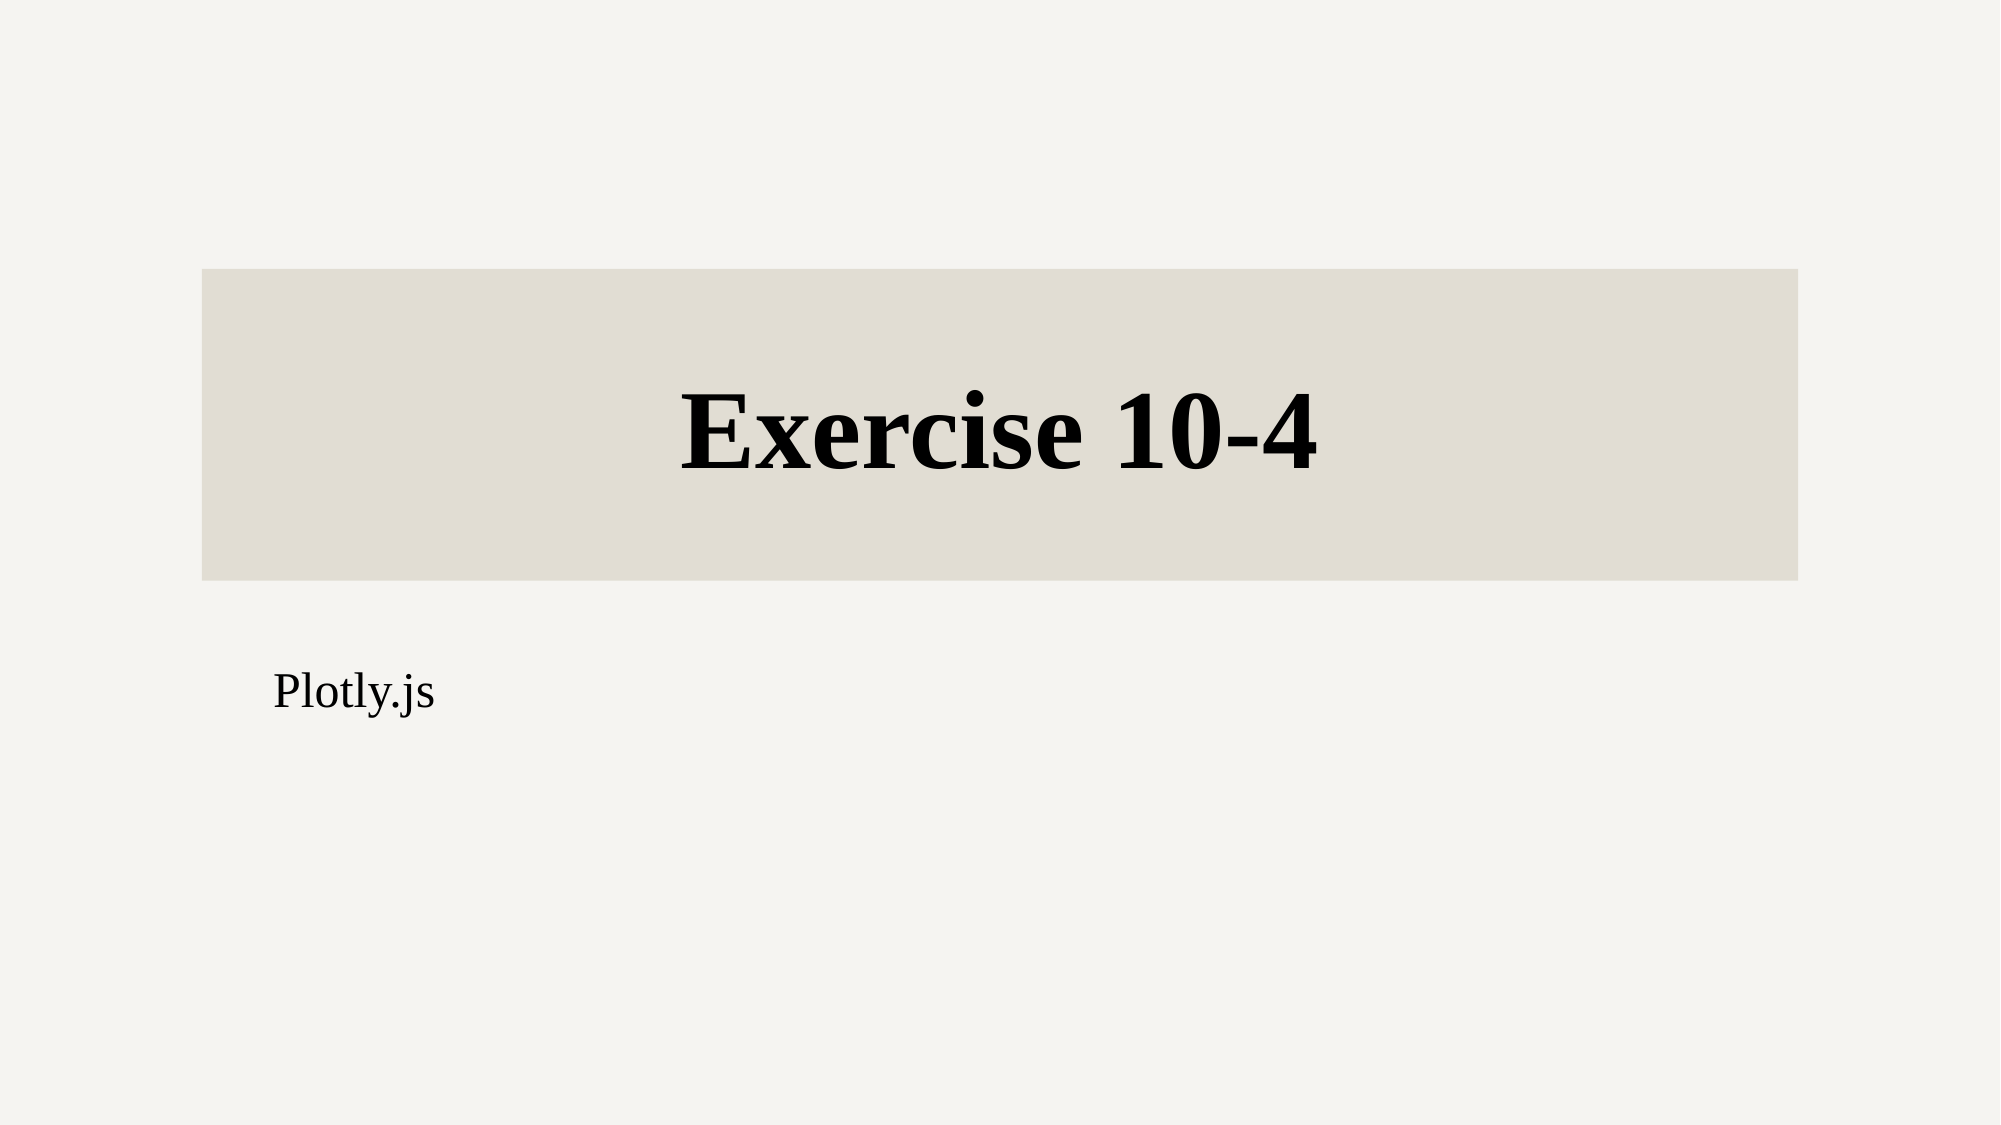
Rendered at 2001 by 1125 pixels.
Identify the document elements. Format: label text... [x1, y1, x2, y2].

text_box Plotly.js [258, 650, 1742, 726]
text_box Exercise 10-4 [201, 349, 1799, 499]
text_box [201, 268, 1799, 349]
text_box [201, 499, 1799, 582]
text_box [0, 0, 2000, 1125]
